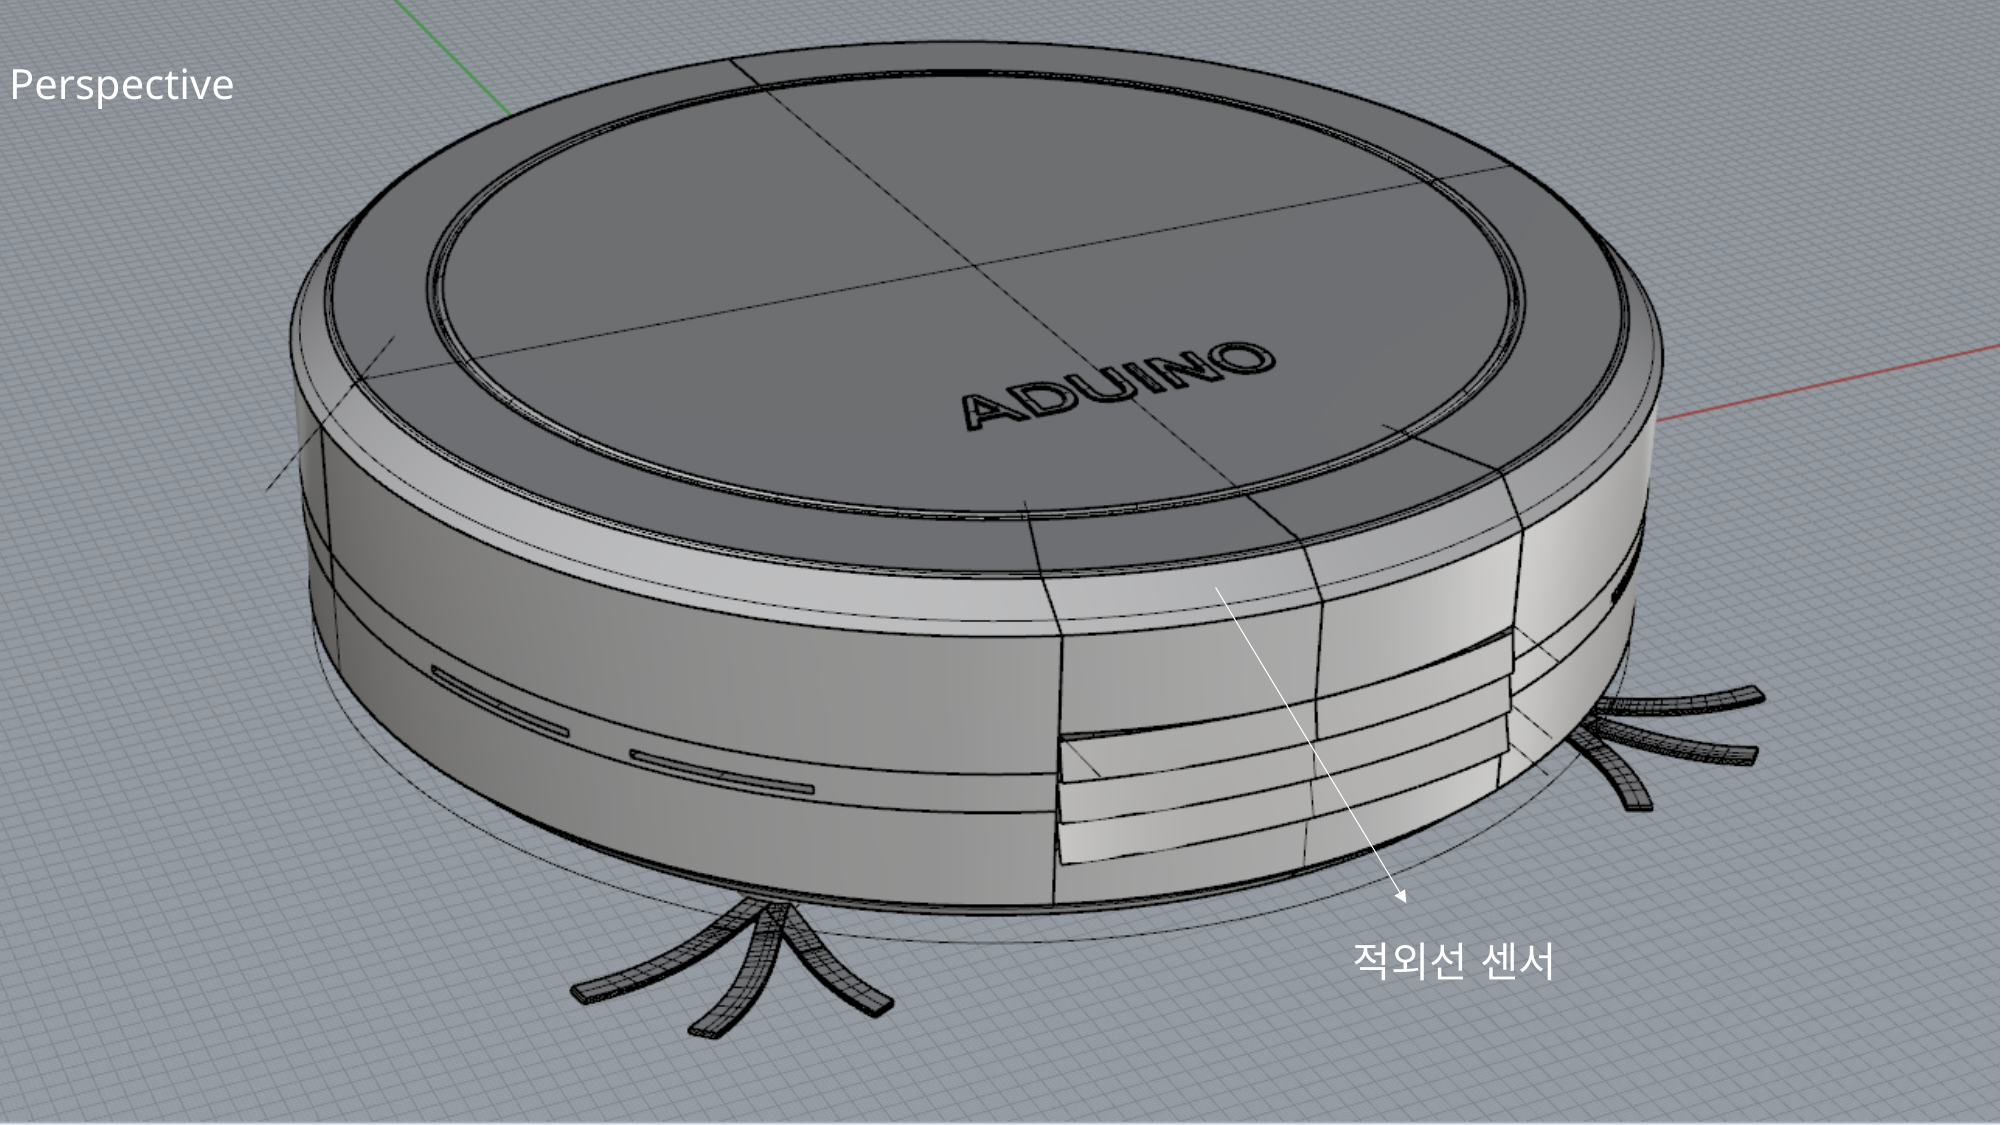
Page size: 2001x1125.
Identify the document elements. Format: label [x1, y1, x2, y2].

picture [0, 0, 2000, 1125]
text_box [1215, 587, 1407, 904]
